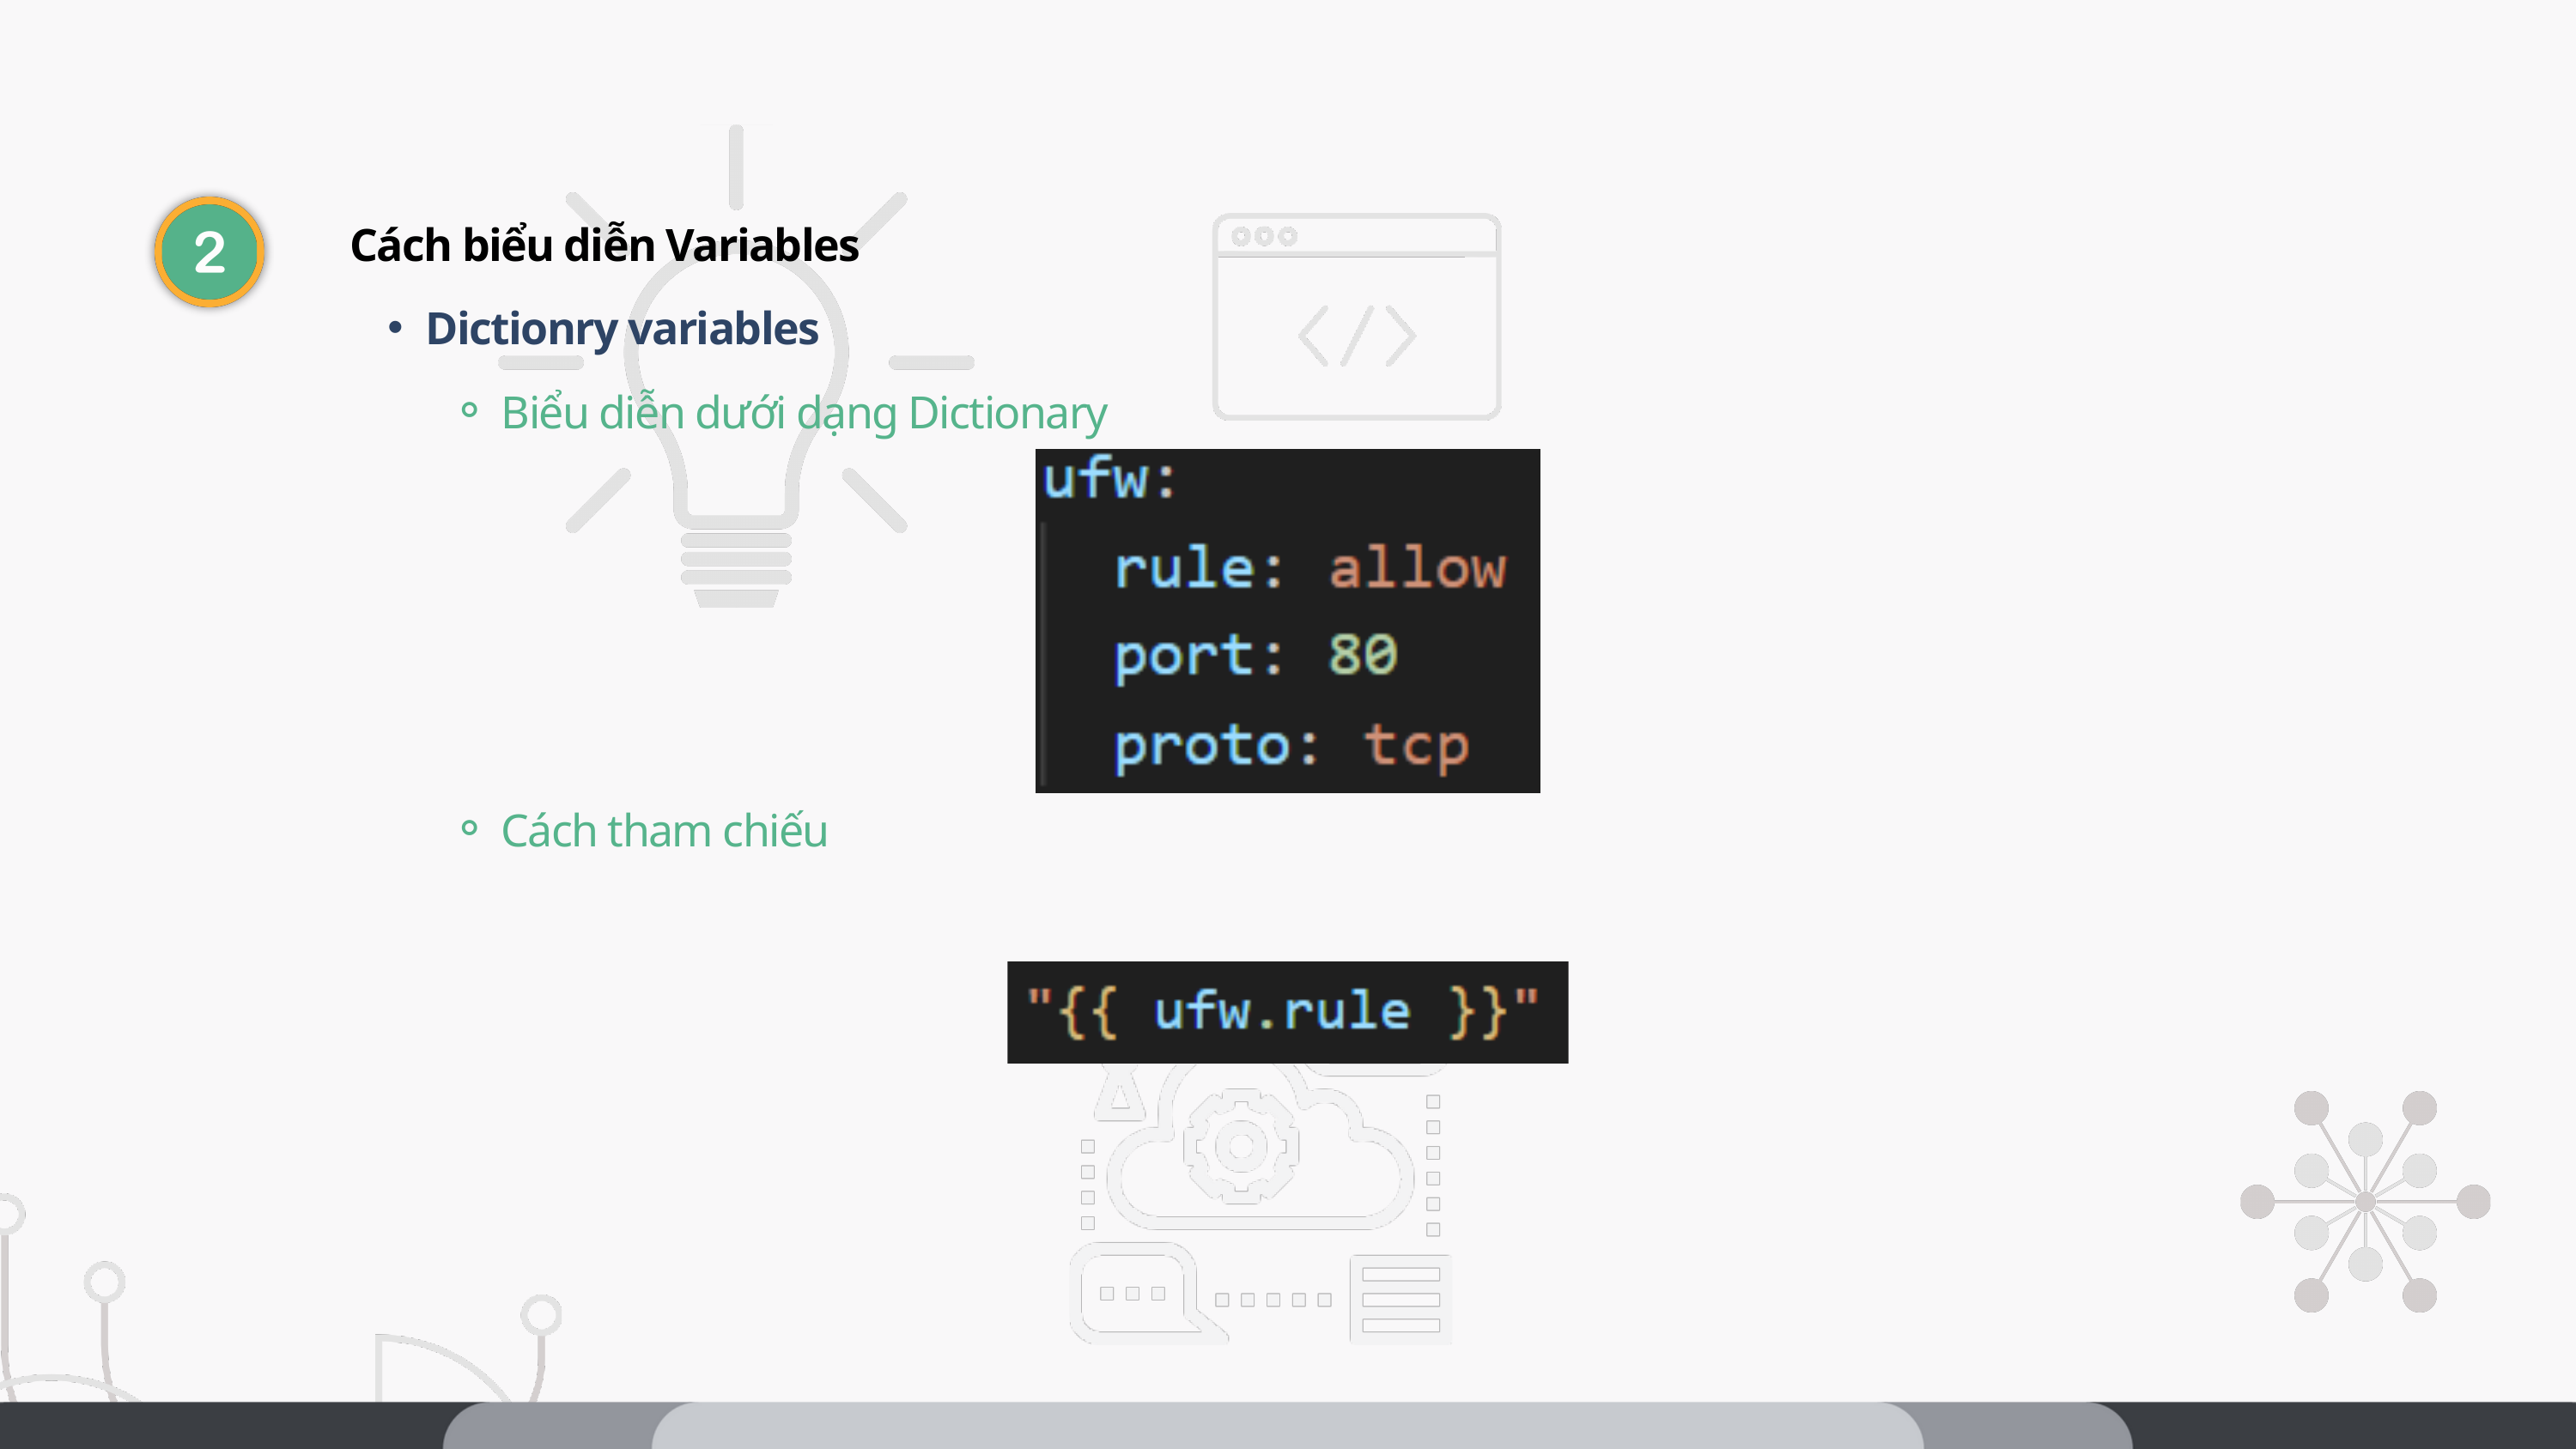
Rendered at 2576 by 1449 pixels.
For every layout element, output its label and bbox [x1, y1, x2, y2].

text_box [0, 124, 2491, 1449]
text_box [2494, 1389, 2576, 1449]
